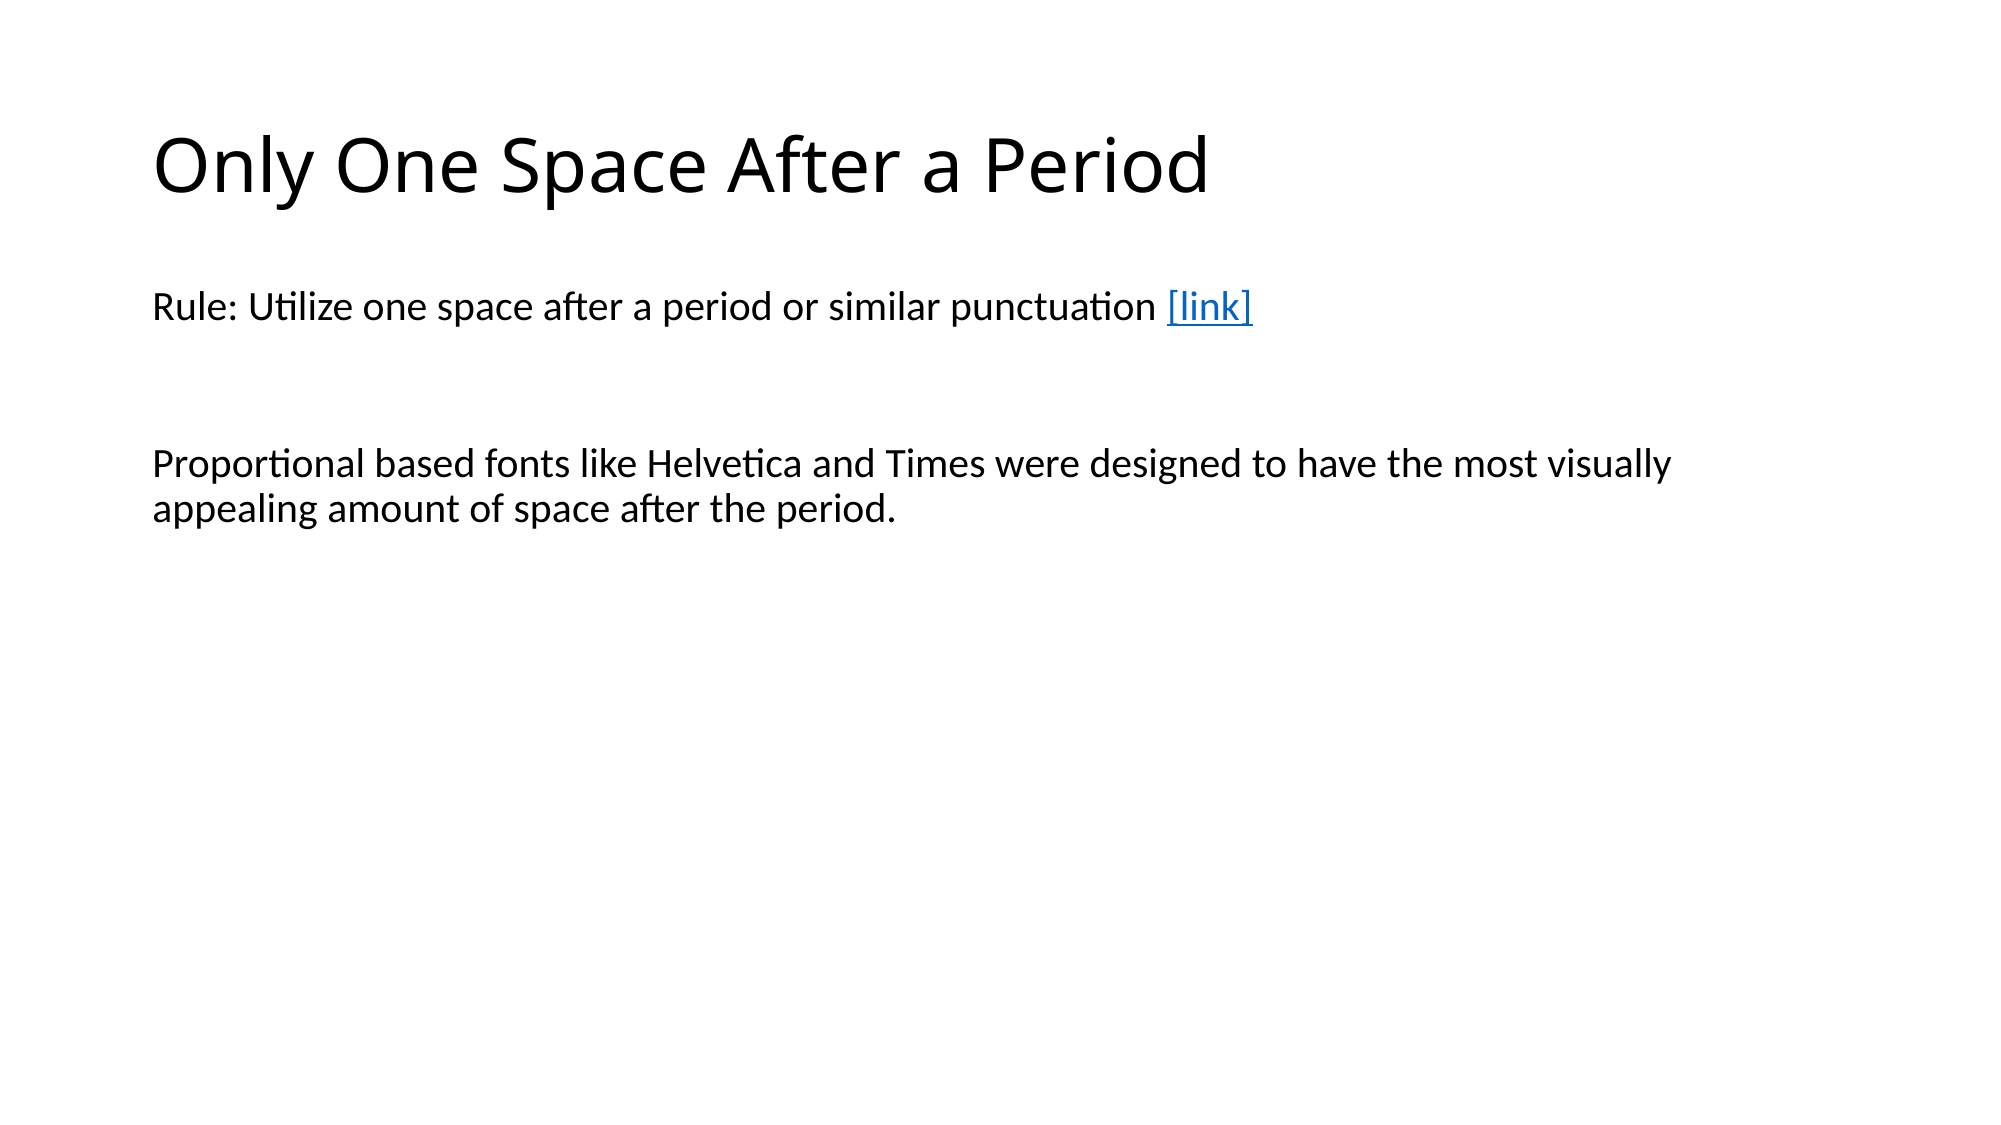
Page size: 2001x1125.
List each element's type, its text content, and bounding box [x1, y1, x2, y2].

list Rule: Utilize one space after a period or similar punctuation [link] Proportional based fonts like Helvetica and Times were designed to have the most visually appealing amount of space after the period. [137, 277, 1863, 1110]
title Only One Space After a Period [137, 59, 1863, 277]
